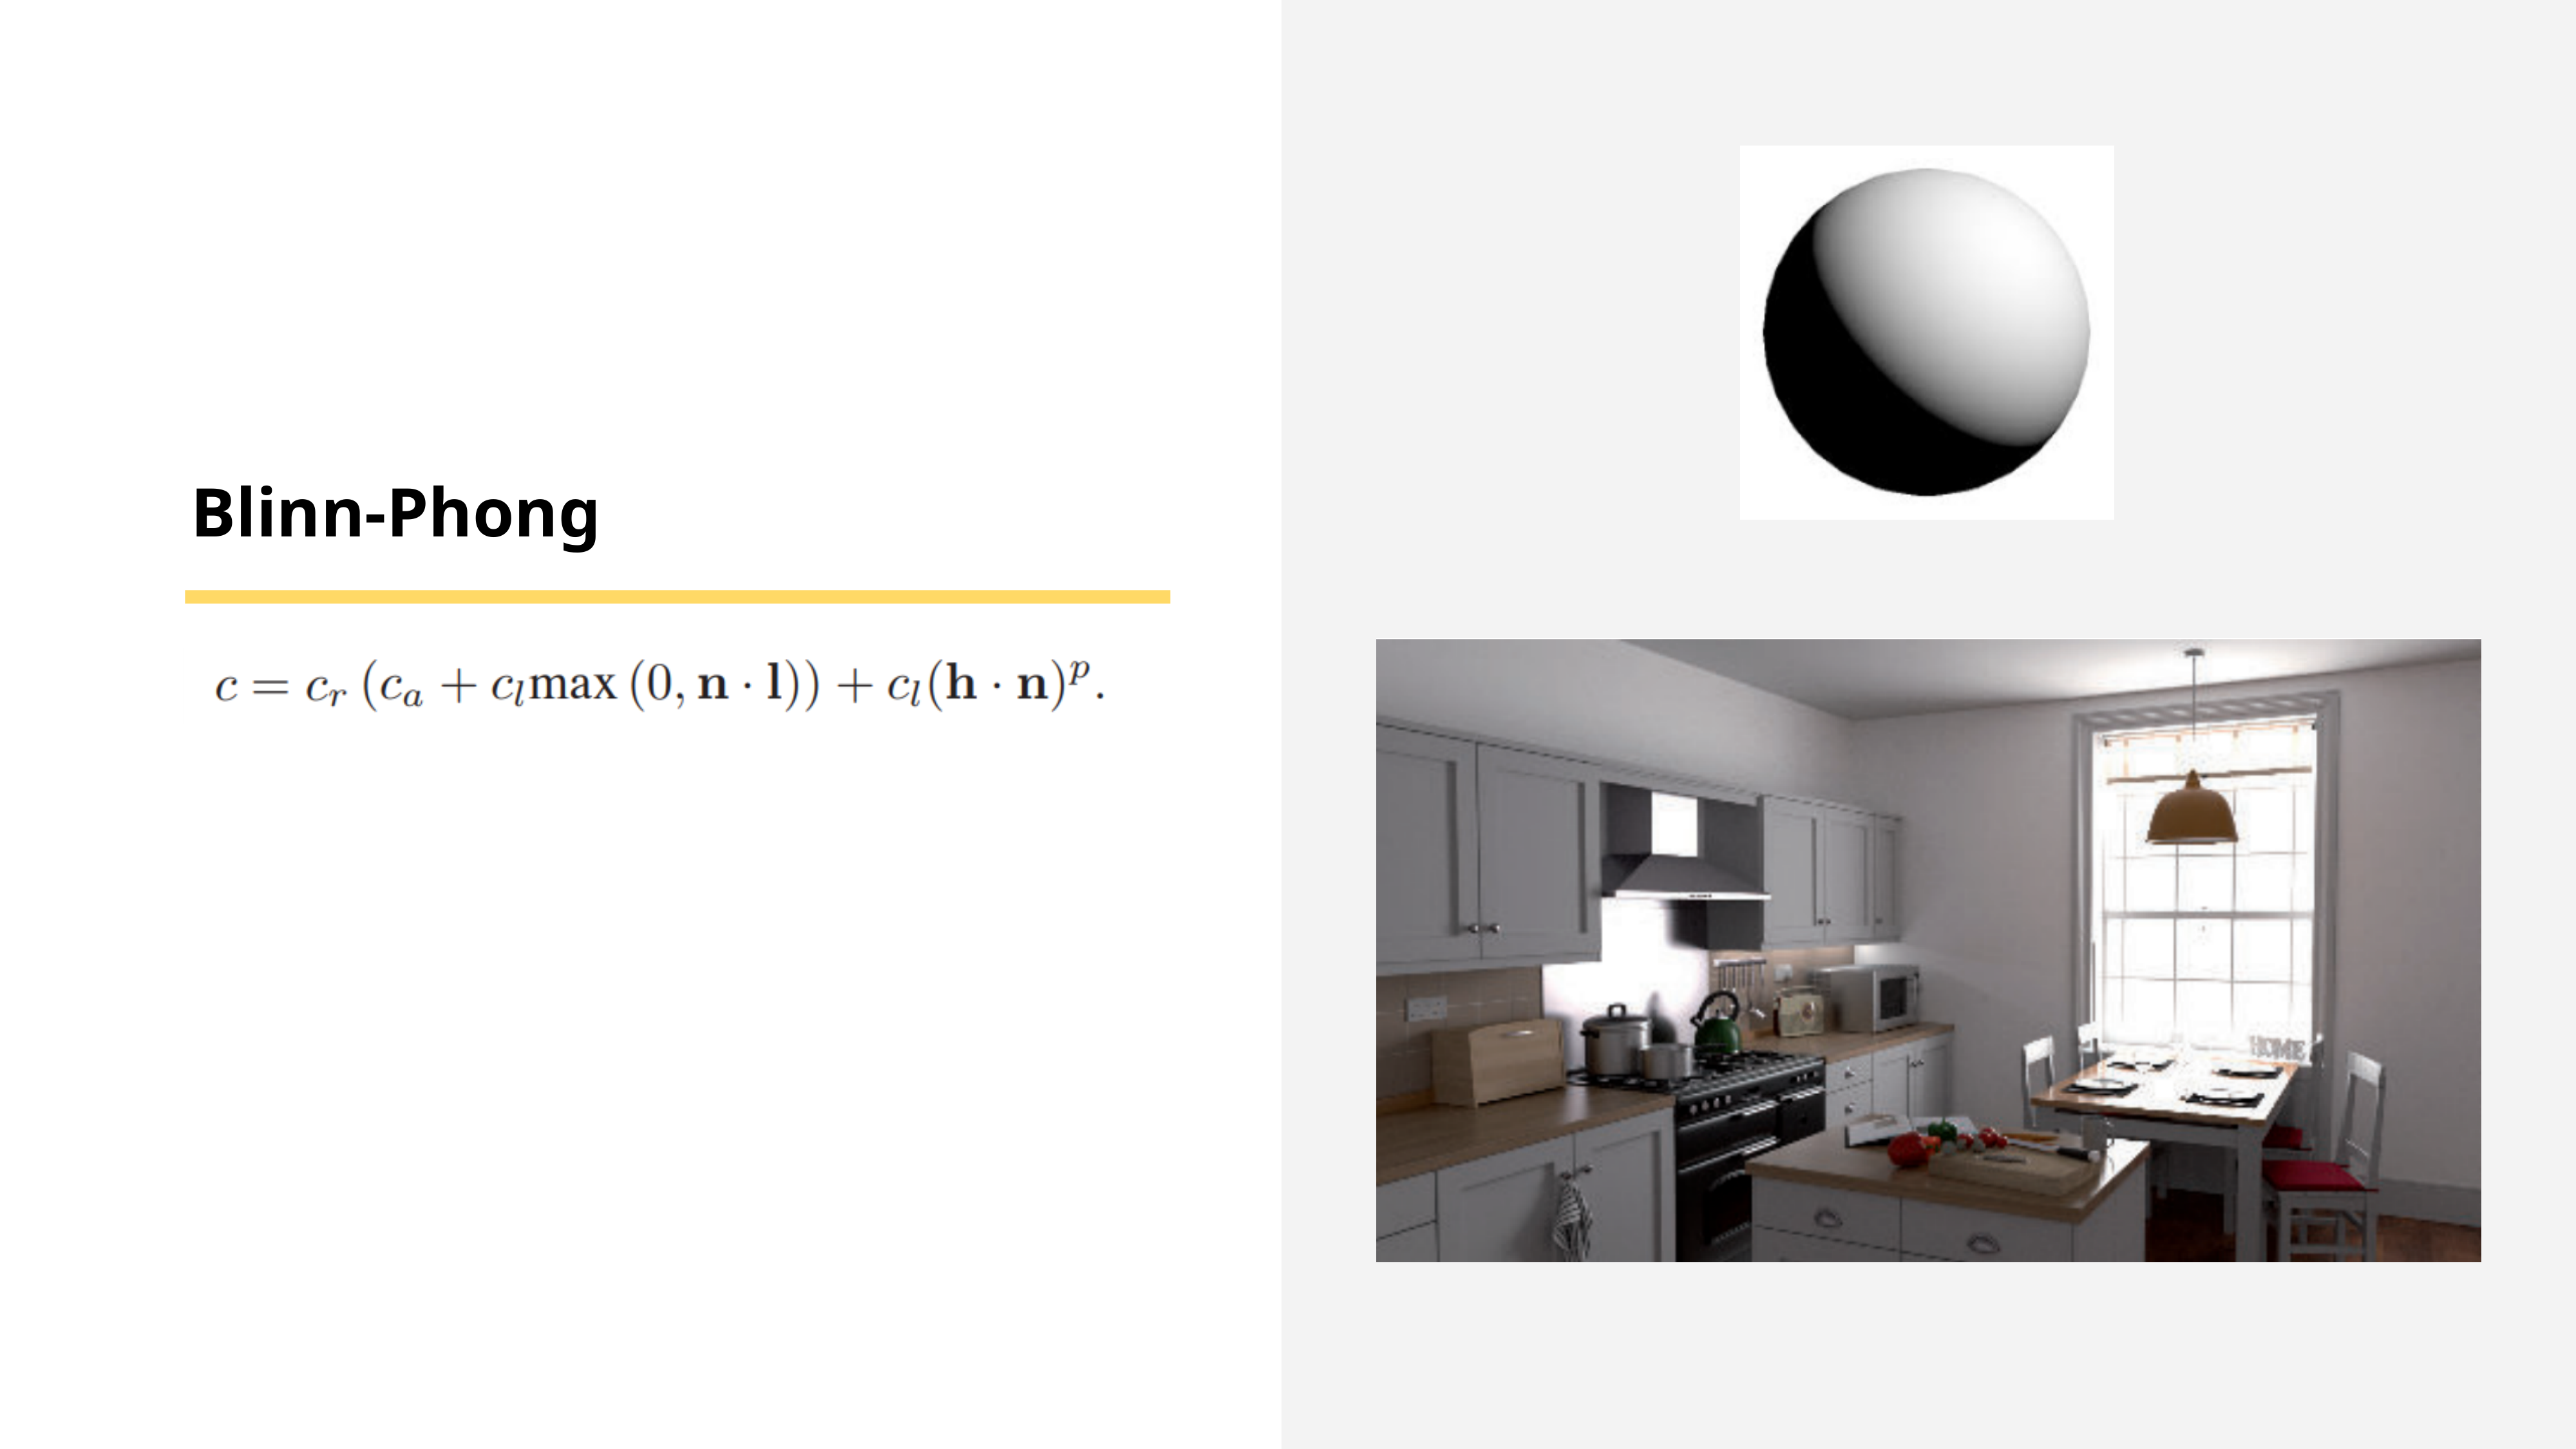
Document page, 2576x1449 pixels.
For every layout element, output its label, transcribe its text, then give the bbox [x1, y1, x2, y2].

text_box [185, 638, 1171, 701]
text_box [1281, 0, 2576, 1449]
picture [182, 647, 1133, 725]
text_box [185, 590, 1171, 604]
picture [1376, 638, 2481, 1263]
text_box Blinn-Phong [185, 464, 1133, 556]
picture [1740, 145, 2115, 520]
